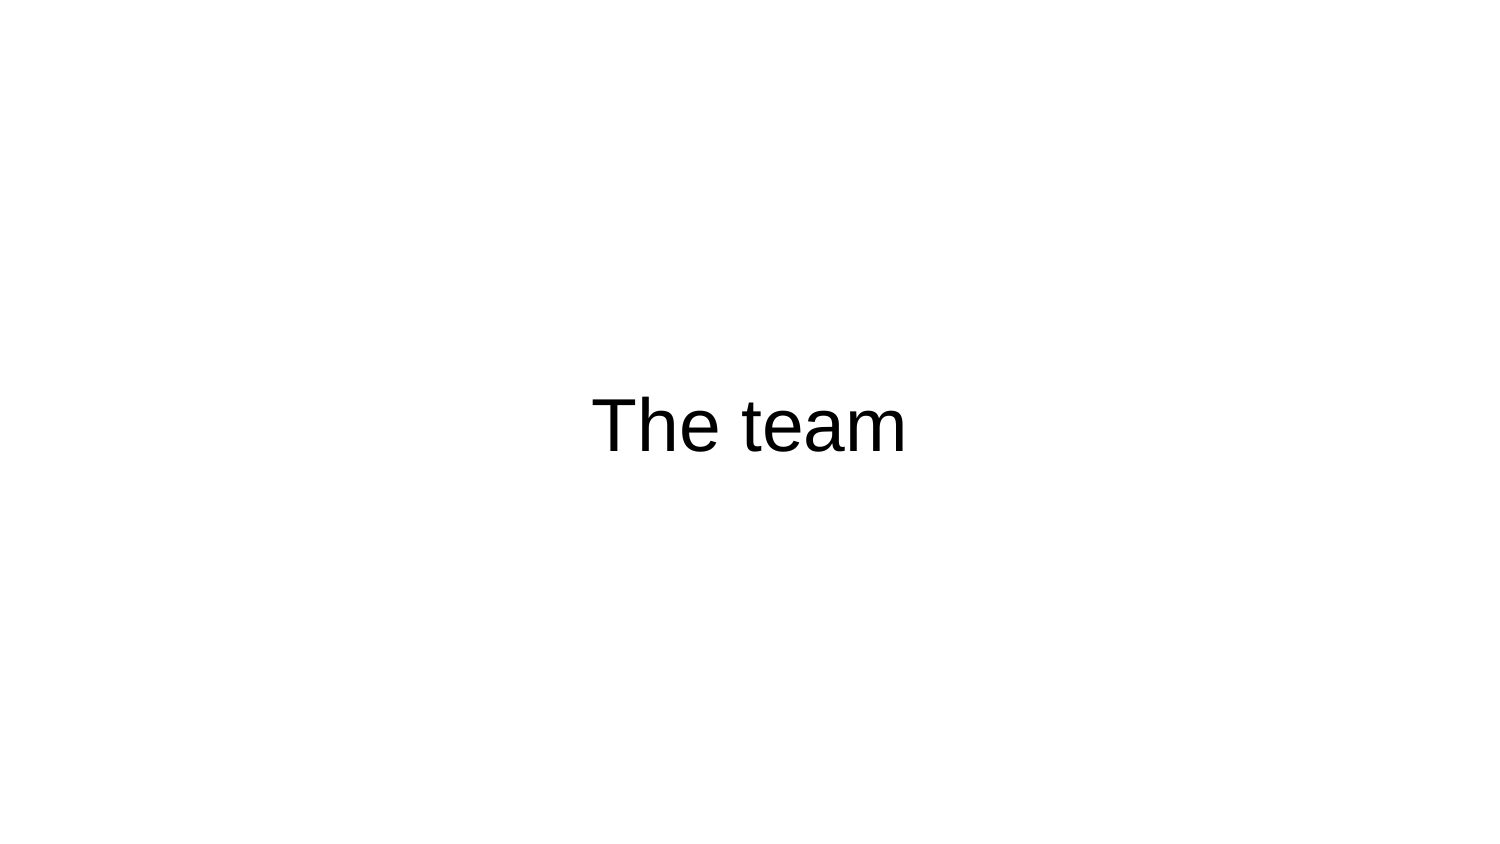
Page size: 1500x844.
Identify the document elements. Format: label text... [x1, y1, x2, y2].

title The team [51, 352, 1449, 491]
